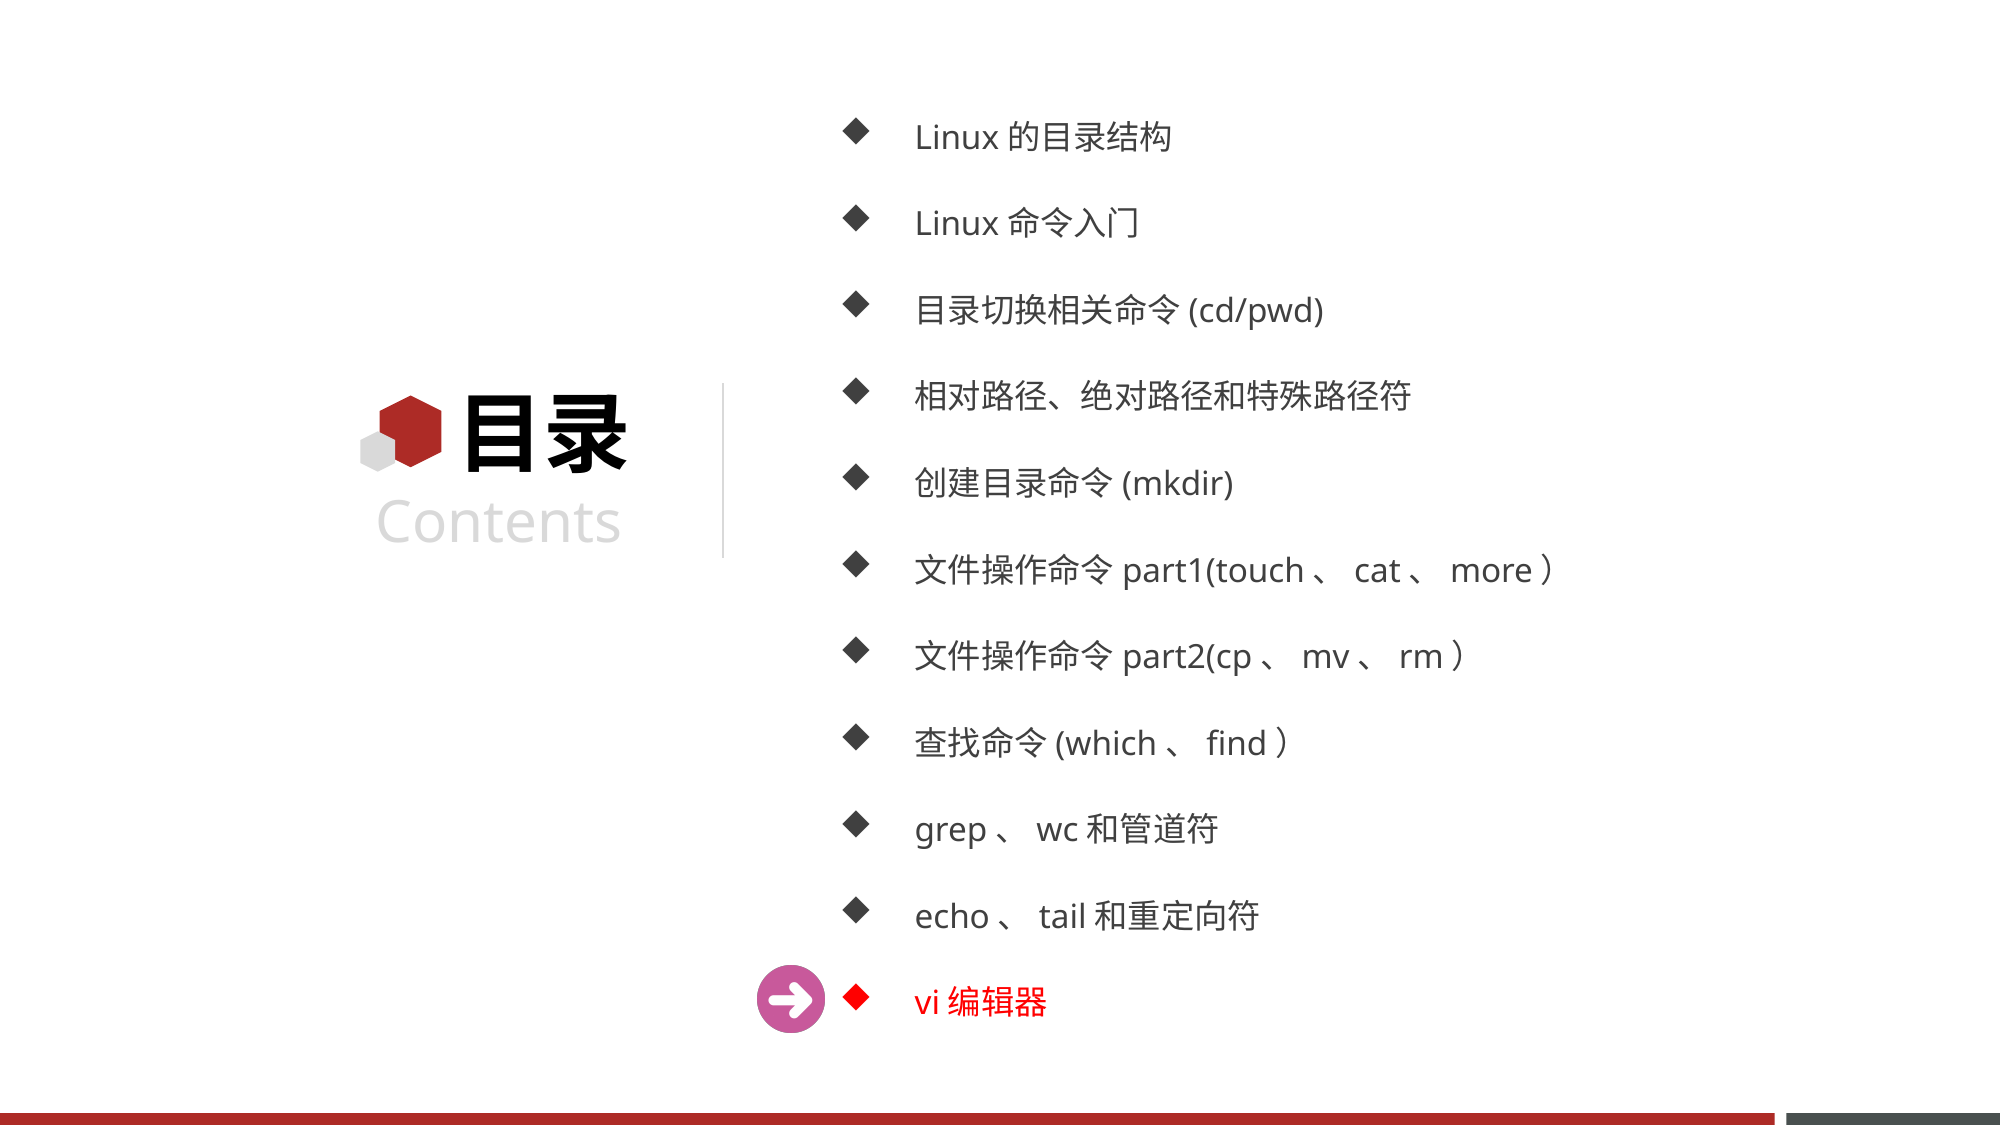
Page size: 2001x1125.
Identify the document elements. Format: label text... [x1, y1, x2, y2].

list Linux的目录结构 Linux命令入门 目录切换相关命令(cd/pwd) 相对路径、绝对路径和特殊路径符 创建目录命令(mkdir) 文件操作命令part1(touch、cat、more） 文件操作命令part2(cp、mv、rm） 查找命令(which、find） grep、wc和管道符 echo、tail和重定向符 vi编辑器 [824, 168, 1805, 929]
picture [757, 965, 825, 1034]
